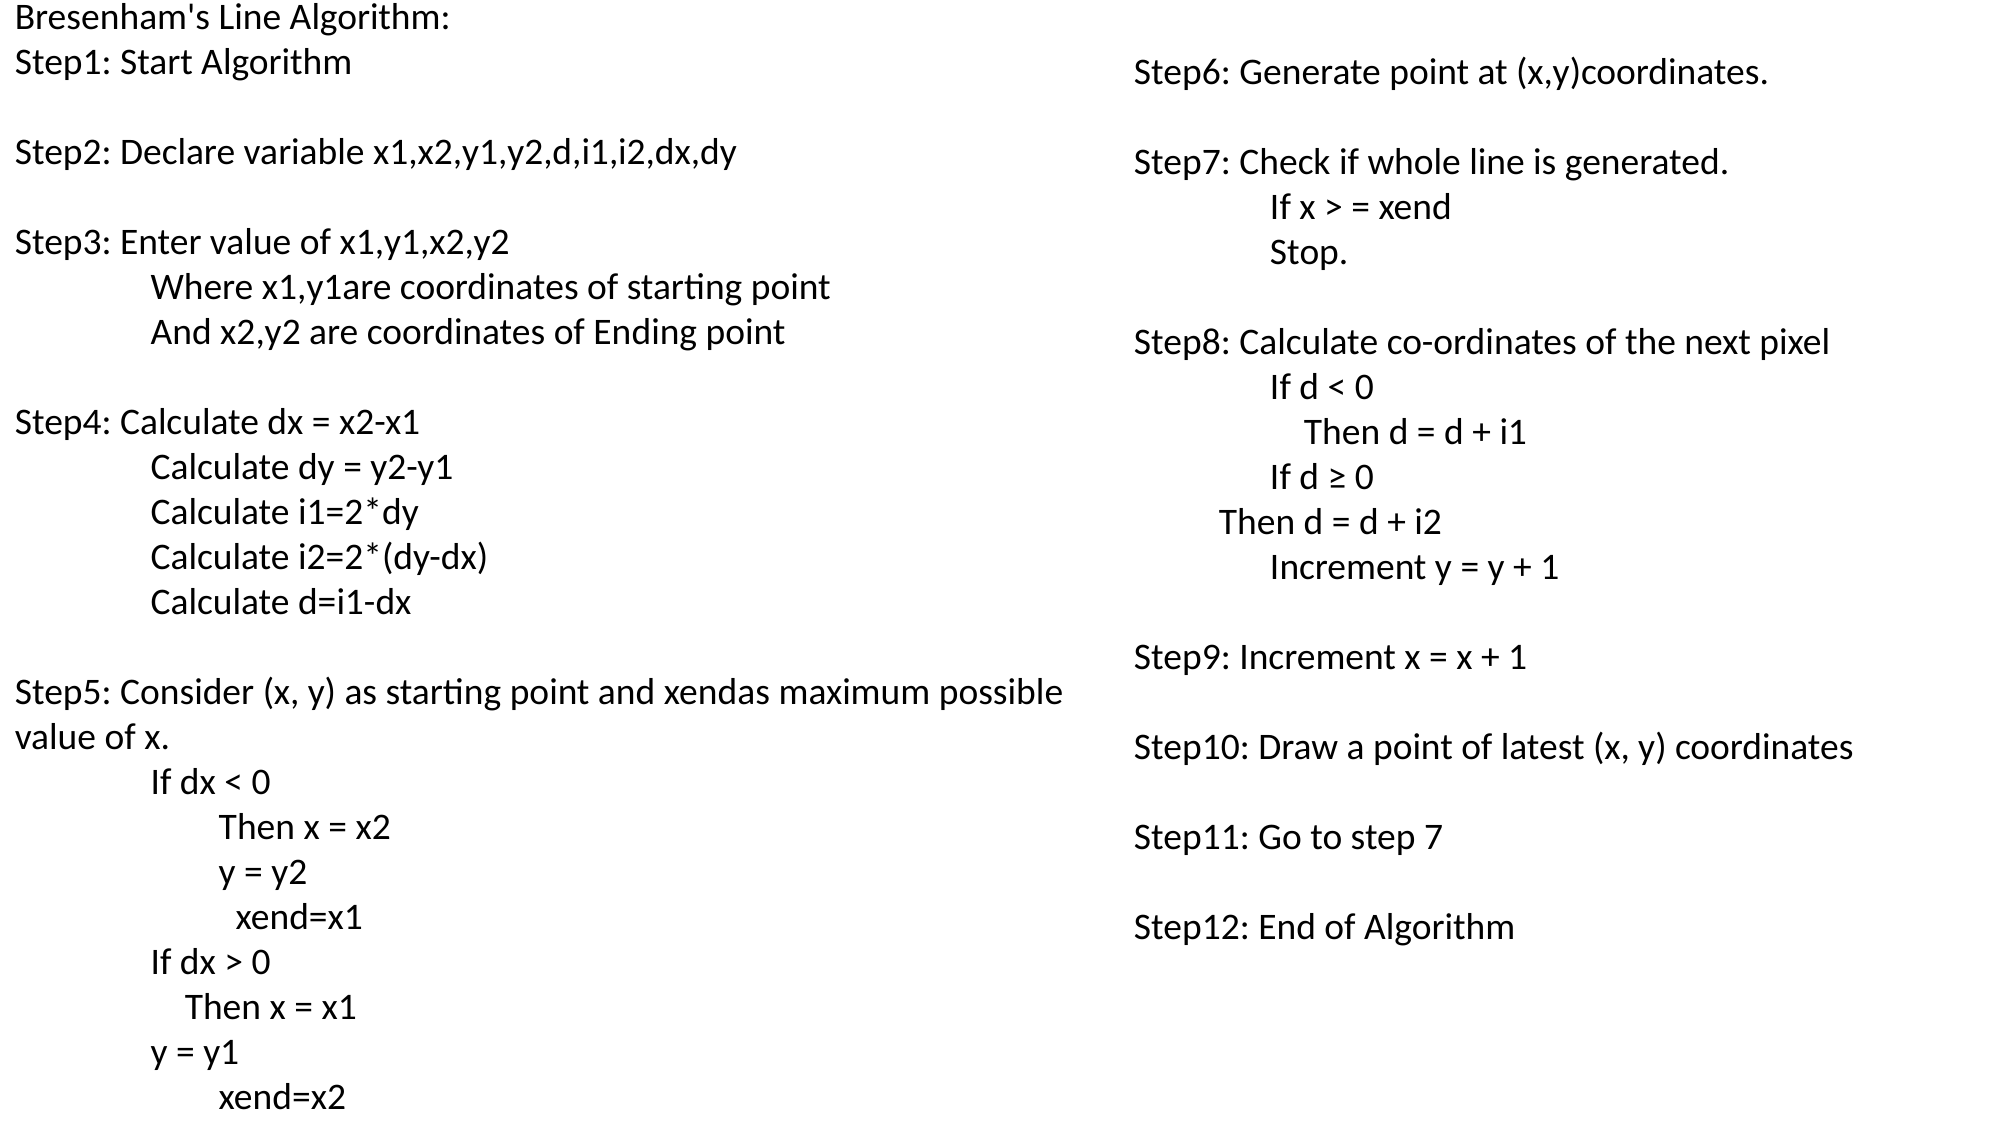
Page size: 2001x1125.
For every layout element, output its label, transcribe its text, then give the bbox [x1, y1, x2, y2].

text_box Step6: Generate point at (x,y)coordinates. Step7: Check if whole line is generated. If x > = xend Stop. Step8: Calculate co-ordinates of the next pixel If d < 0 Then d = d + i1 If d ≥ 0 Then d = d + i2 Increment y = y + 1 Step9: Increment x = x + 1 Step10: Draw a point of latest (x, y) coordinates Step11: Go to step 7 Step12: End of Algorithm [1119, 39, 2000, 955]
text_box Bresenham's Line Algorithm: Step1: Start Algorithm Step2: Declare variable x1,x2,y1,y2,d,i1,i2,dx,dy Step3: Enter value of x1,y1,x2,y2 Where x1,y1are coordinates of starting point And x2,y2 are coordinates of Ending point Step4: Calculate dx = x2-x1 Calculate dy = y2-y1 Calculate i1=2*dy Calculate i2=2*(dy-dx) Calculate d=i1-dx Step5: Consider (x, y) as starting point and xendas maximum possible value of x. If dx < 0 Then x = x2 y = y2 xend=x1 If dx > 0 Then x = x1 y = y1 xend=x2 [0, 0, 1120, 1125]
